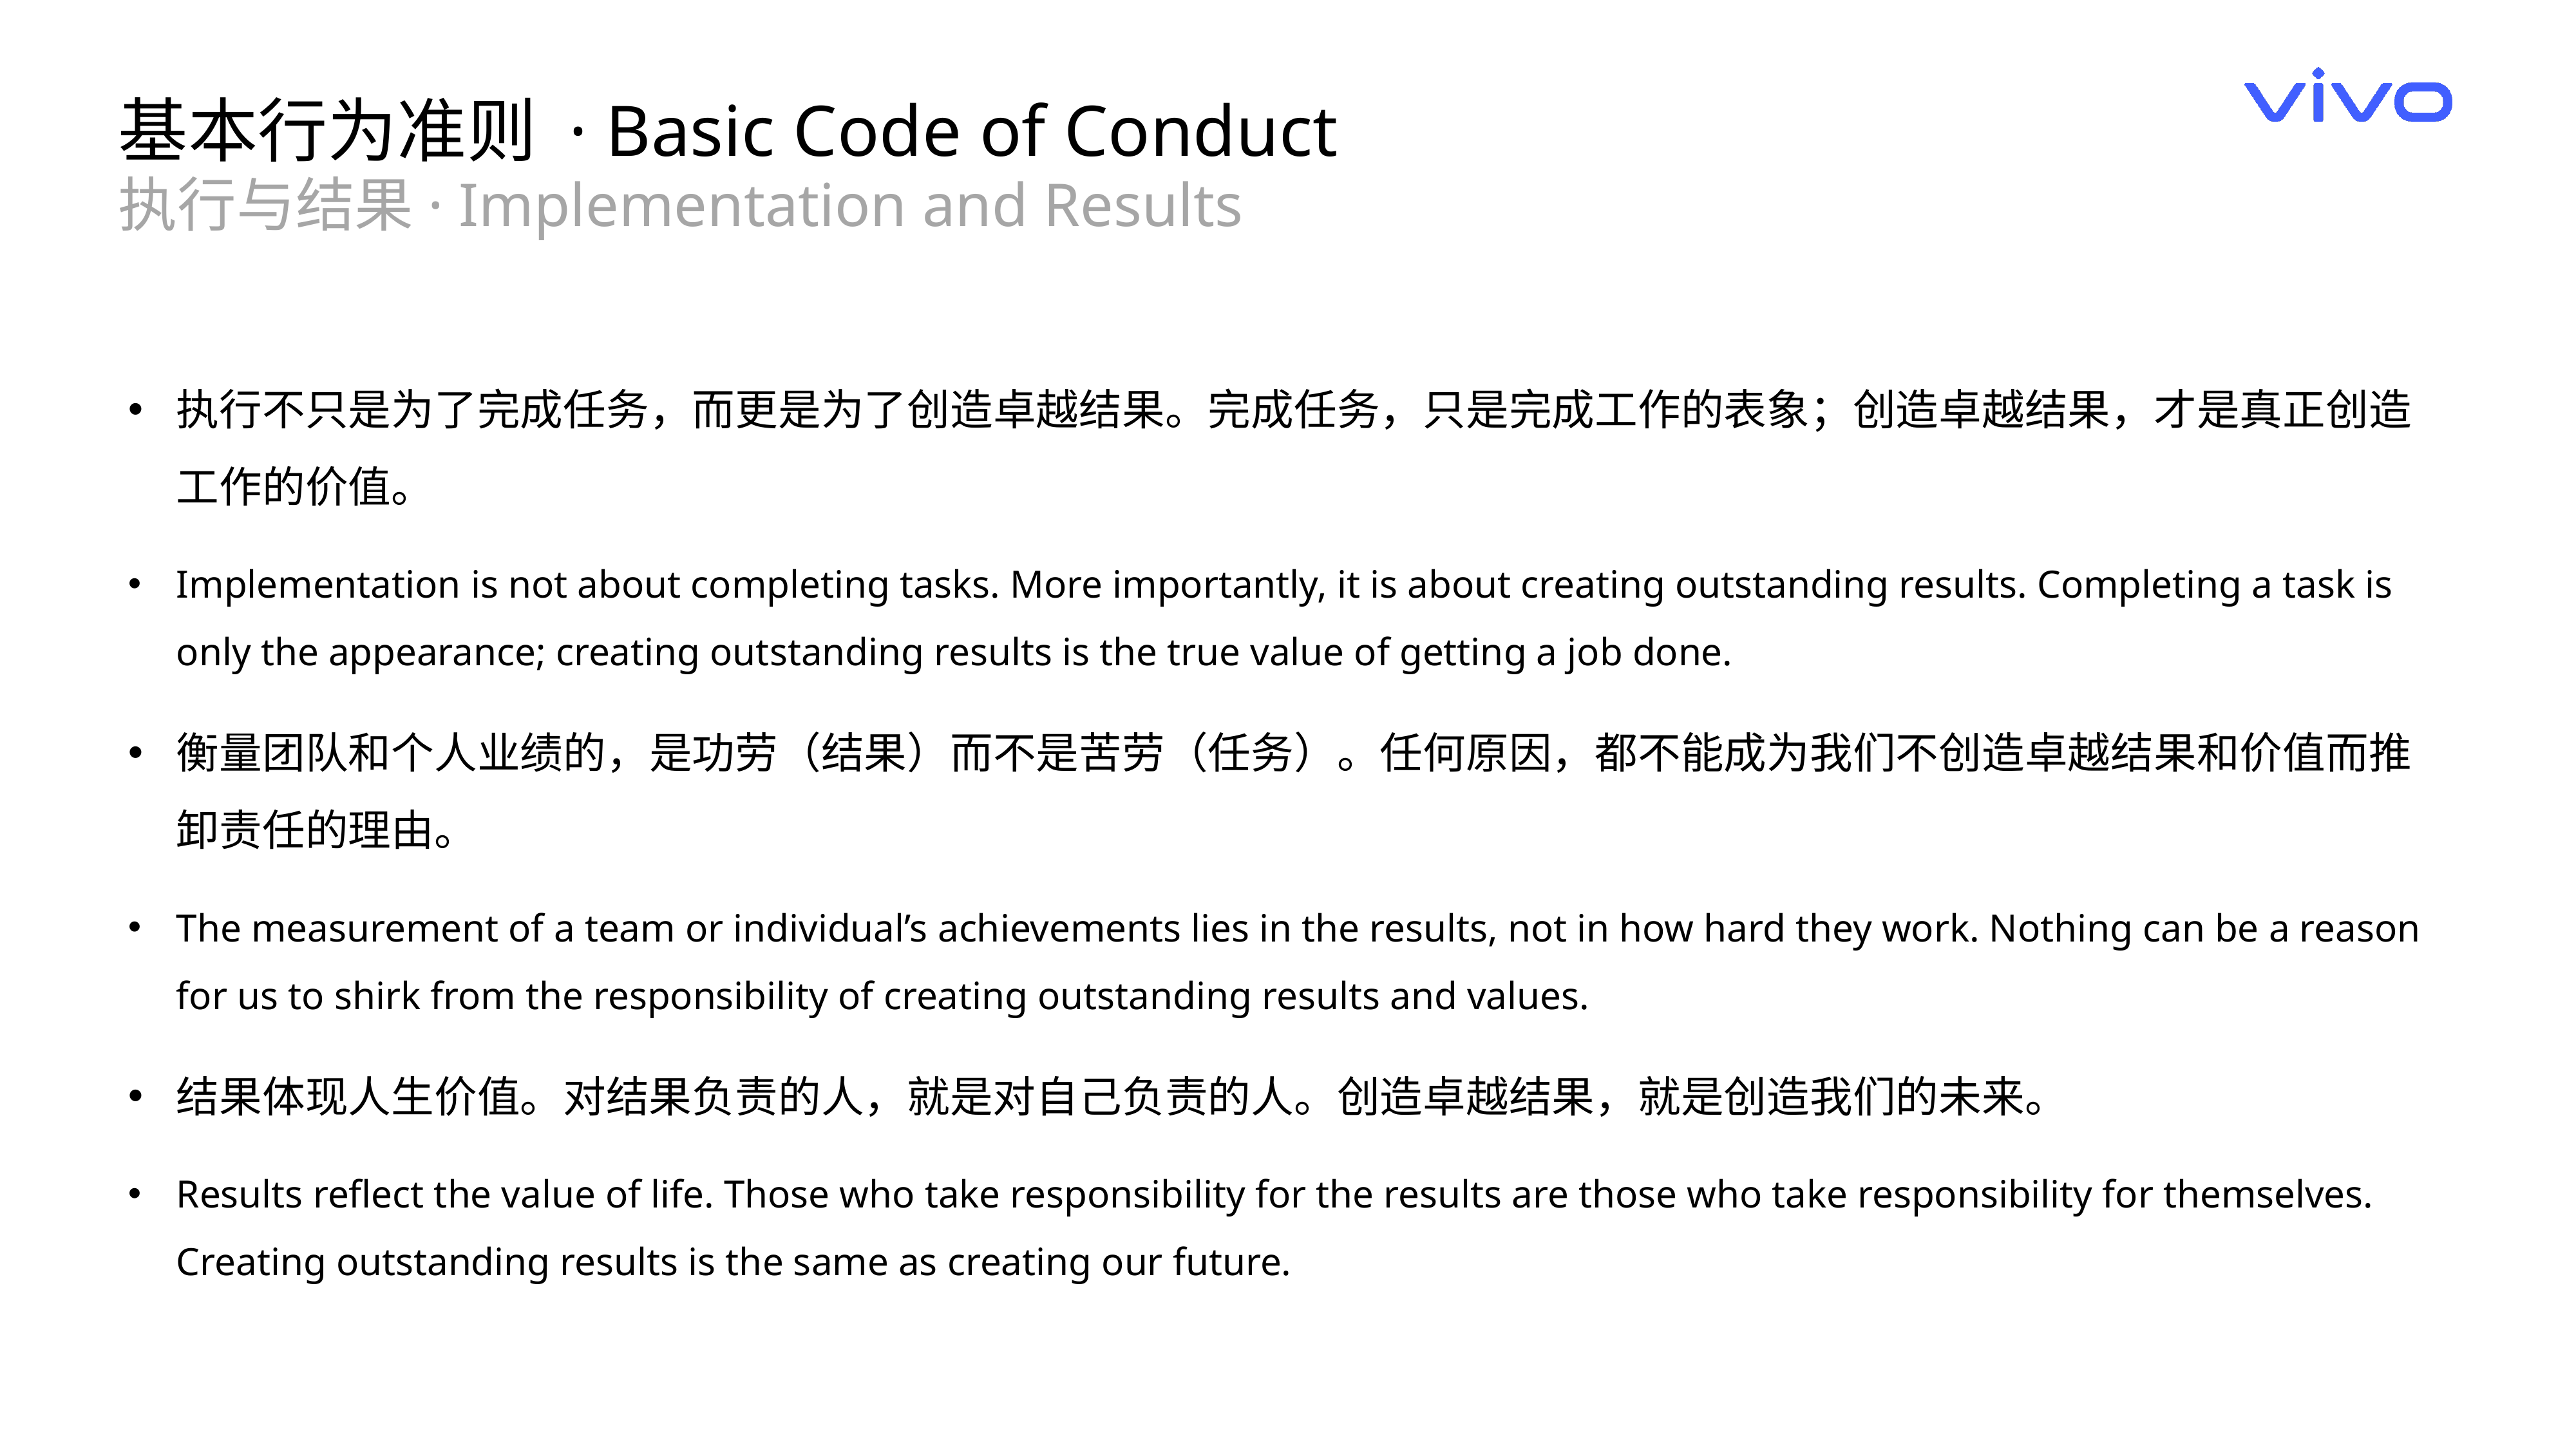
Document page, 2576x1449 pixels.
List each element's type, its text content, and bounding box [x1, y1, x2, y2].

list 执行与结果· Implementation and Results [118, 156, 2061, 214]
picture [2244, 67, 2452, 122]
list 基本行为准则 · Basic Code of Conduct [118, 59, 2061, 156]
list 执行不只是为了完成任务，而更是为了创造卓越结果。完成任务，只是完成工作的表象；创造卓越结果，才是真正创造工作的价值。 Implementation is not about completing tasks. More importantly, it is about creating outstanding results. Completing a task is only the appearance; creating outstanding results is the true value of getting a job done. 衡量团队和个人业绩的，是功劳（结果）而不是苦劳（任务）。任何原因，都不能成为我们不创造卓越结果和价值而推卸责任的理由。 The measurement of a team or individual’s achievements lies in the results, not in how hard they work. Nothing can be a reason for us to shirk from the responsibility of creating outstanding results and values. 结果体现人生价值。对结果负责的人，就是对自己负责的人。创造卓越结果，就是创造我们的未来。 Results reflect the value of life. Those who take responsibility for the results are those who take responsibility for themselves. Creating outstanding results is the same as creating our future. [118, 352, 2450, 1378]
